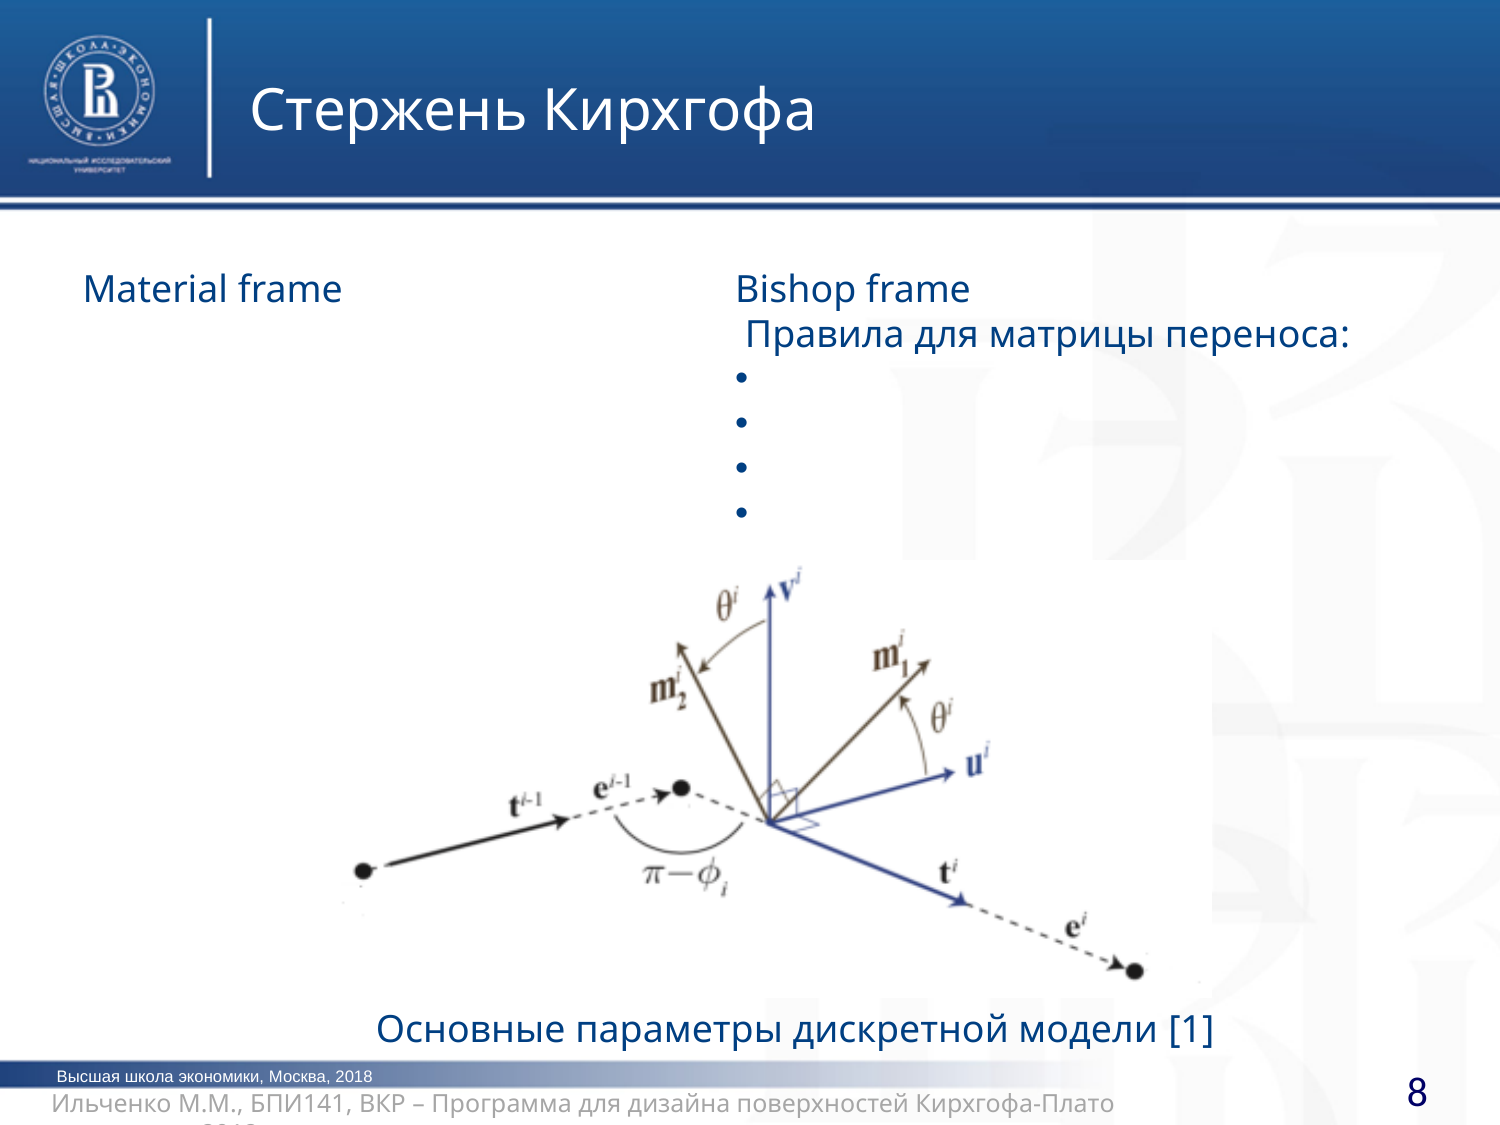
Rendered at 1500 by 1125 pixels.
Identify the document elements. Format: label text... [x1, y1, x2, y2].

slide_number 8 [1364, 1067, 1471, 1112]
text_box Высшая школа экономики, Москва, 2018 [41, 1058, 722, 1078]
text_box Стержень Кирхгофа [234, 70, 1422, 145]
picture [0, 0, 1500, 1125]
text_box Основные параметры дискретной модели [1] [361, 997, 1229, 1058]
text_box Ильченко М.М., БПИ141, ВКР – Программа для дизайна поверхностей Кирхгофа-Плато 2018 [36, 1079, 1449, 1125]
